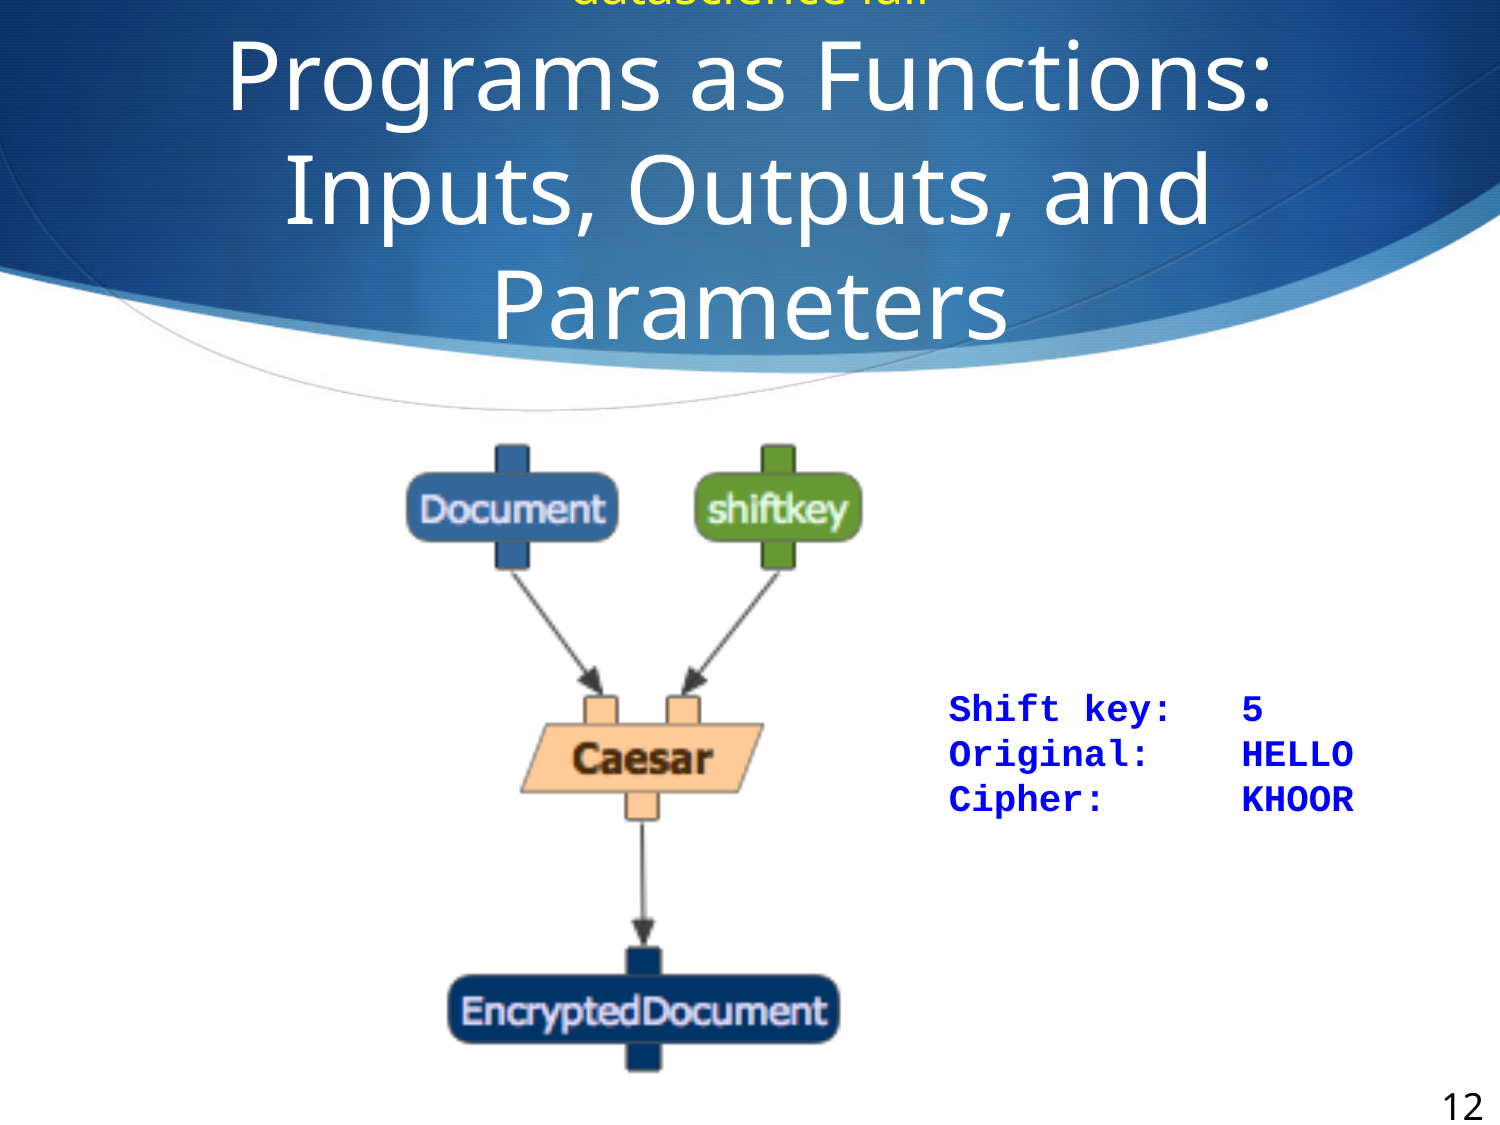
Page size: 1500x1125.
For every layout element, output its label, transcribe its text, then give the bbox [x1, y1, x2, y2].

picture [0, 0, 1500, 1125]
title datascience4all Programs as Functions: Inputs, Outputs, and Parameters [75, 8, 1425, 305]
text_box Shift key: 5 Original: HELLO Cipher: KHOOR [973, 676, 1418, 827]
slide_number 12 [1426, 1075, 1500, 1125]
